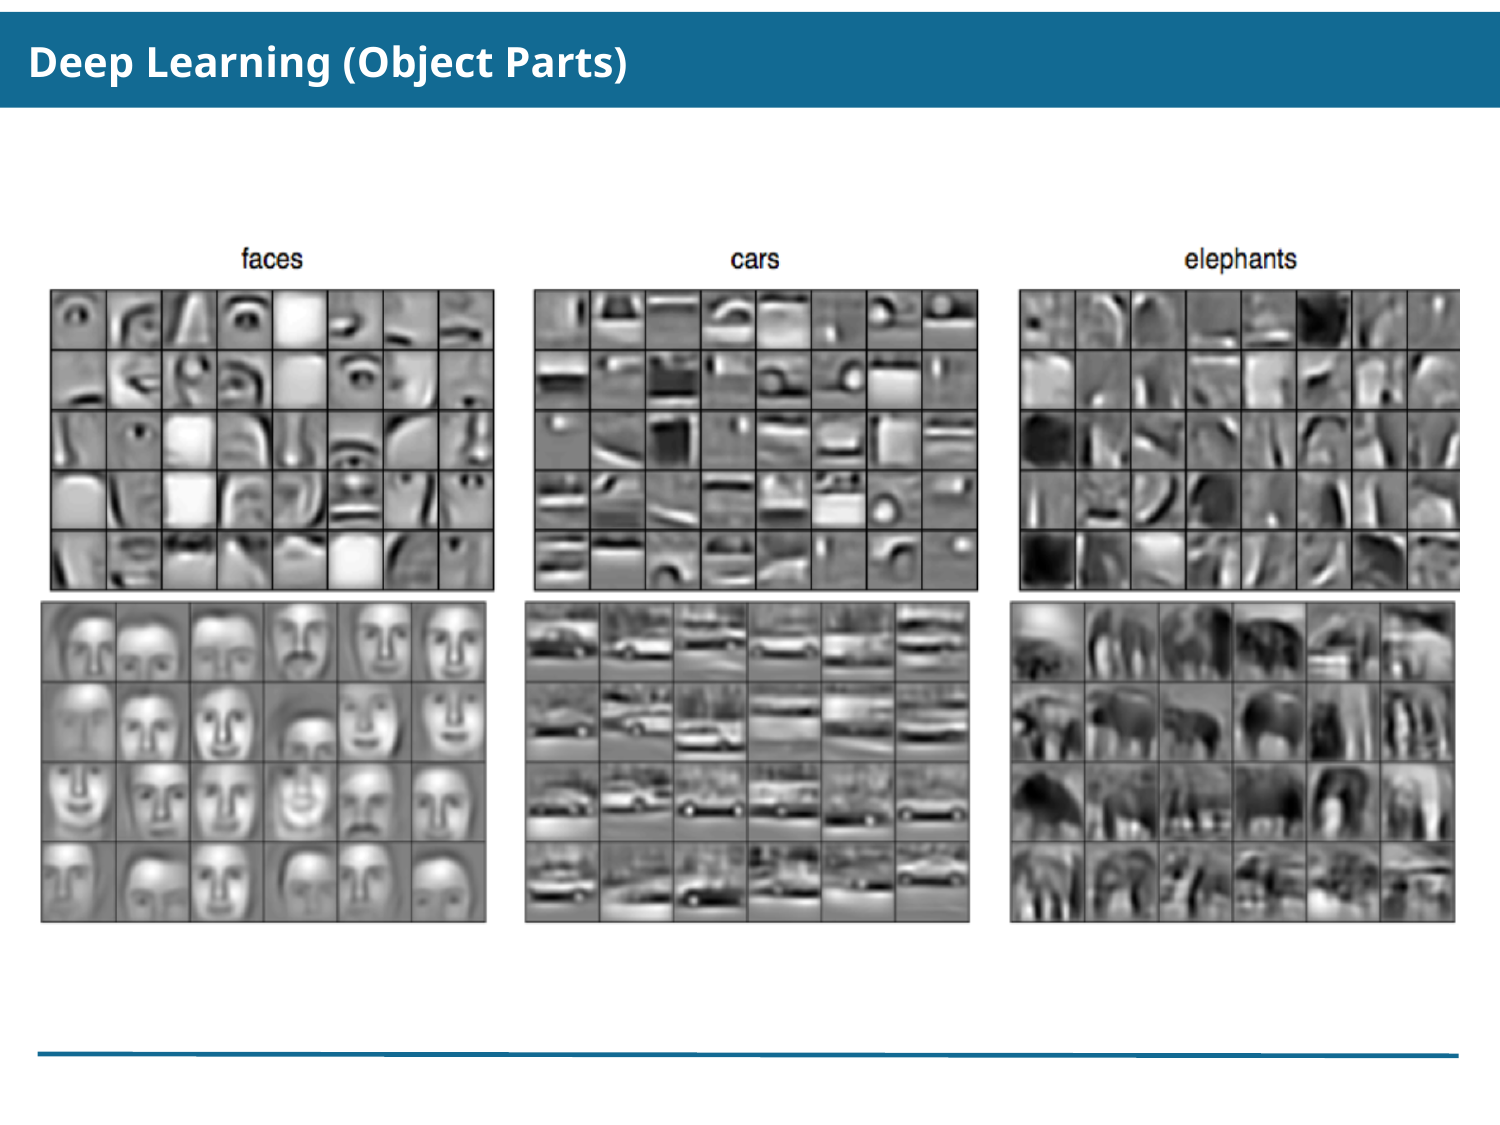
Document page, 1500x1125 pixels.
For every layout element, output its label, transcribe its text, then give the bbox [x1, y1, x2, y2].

text_box Deep Learning (Object Parts) [12, 28, 643, 93]
picture [40, 237, 1460, 928]
